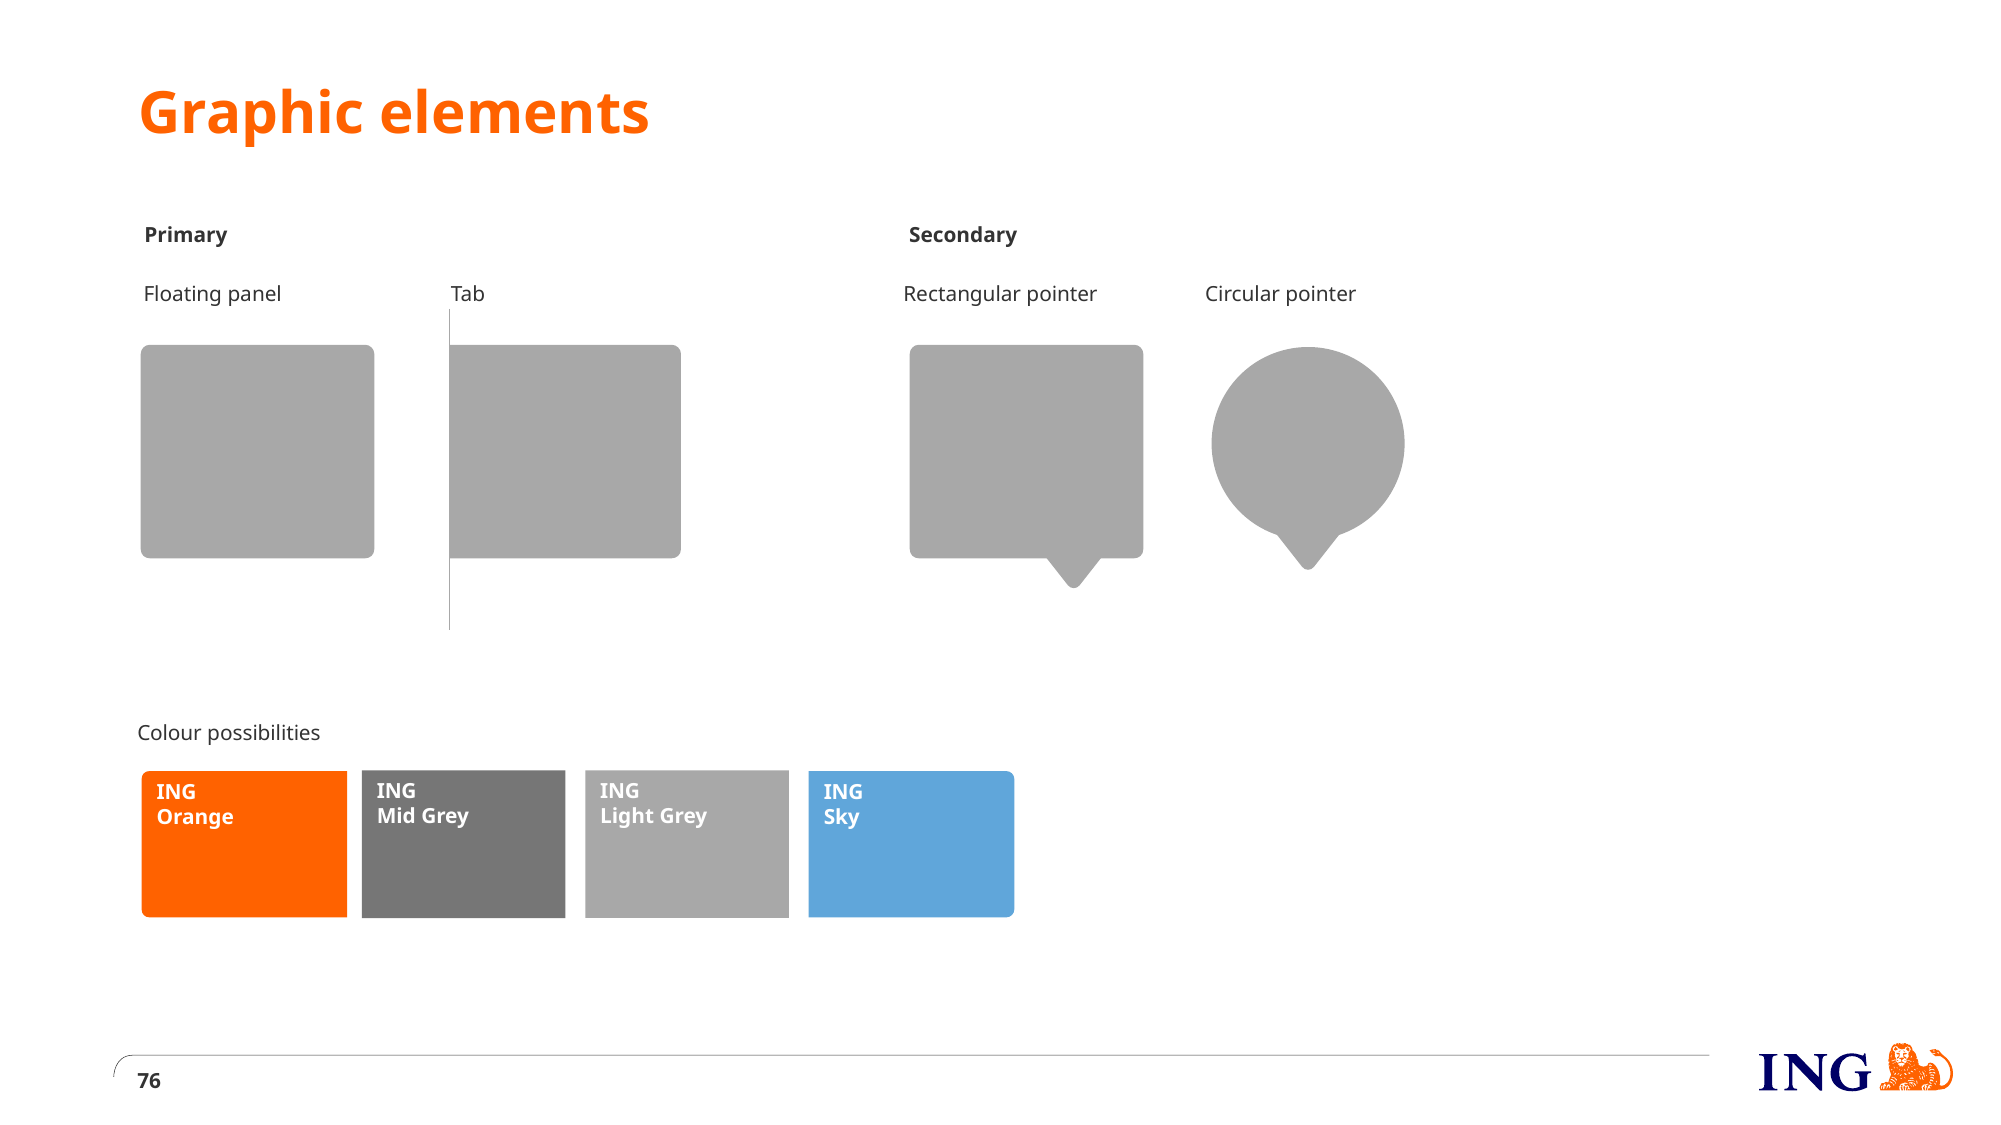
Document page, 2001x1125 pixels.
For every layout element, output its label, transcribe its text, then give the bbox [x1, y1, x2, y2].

text_box ING Light Grey [585, 770, 789, 918]
text_box ING Mid Grey [361, 770, 566, 919]
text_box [146, 221, 1352, 306]
slide_number 76 [137, 1066, 219, 1097]
text_box ING Sky [808, 771, 1015, 918]
text_box [140, 344, 375, 559]
text_box Colour possibilities [137, 719, 321, 745]
text_box ING Orange [141, 771, 348, 918]
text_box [449, 308, 681, 631]
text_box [1211, 346, 1405, 571]
title Graphic elements [138, 46, 1860, 187]
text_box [909, 344, 1144, 590]
